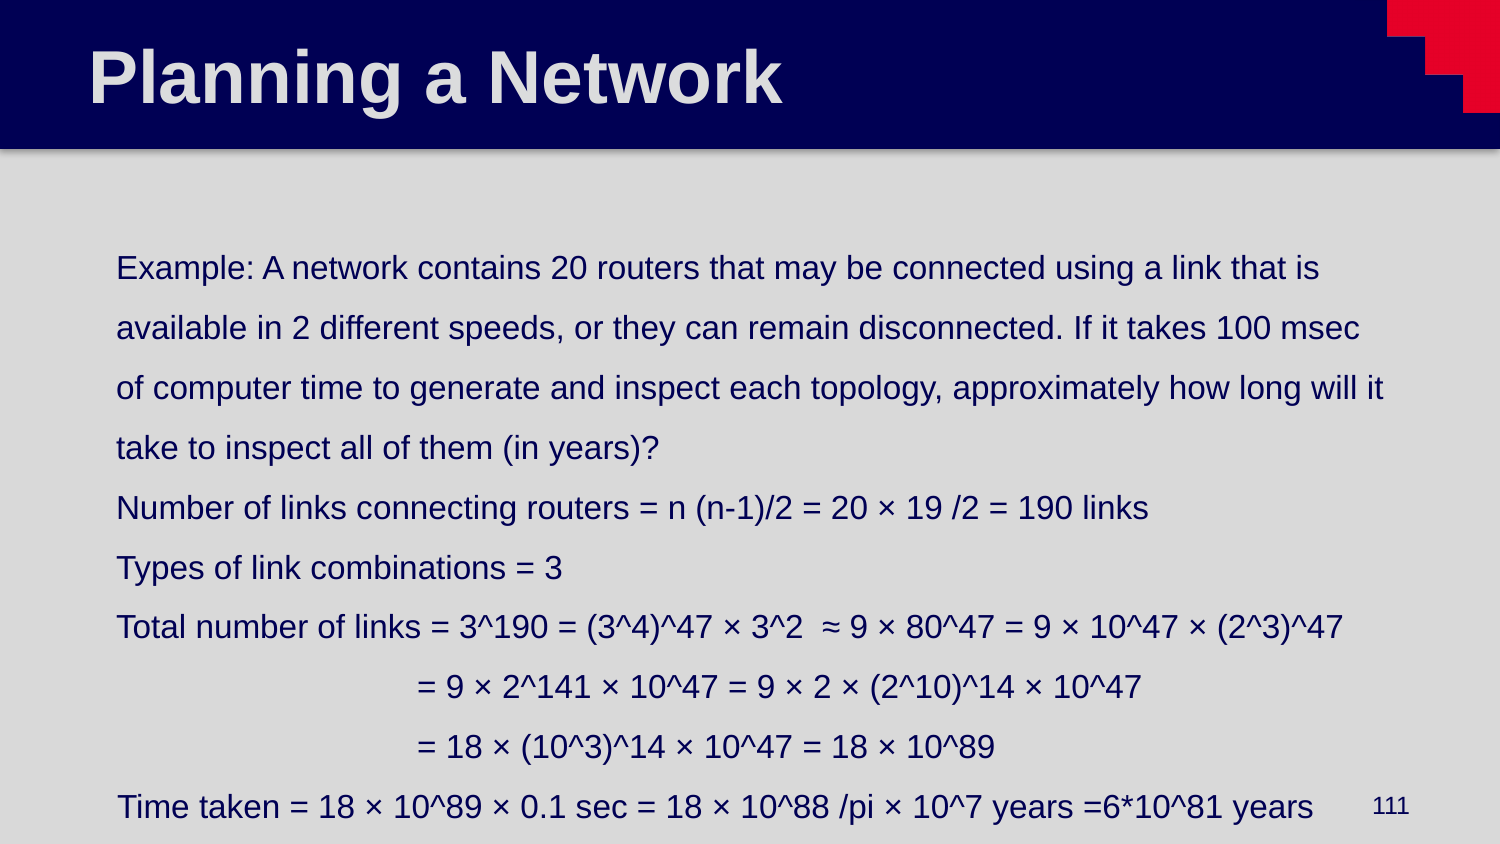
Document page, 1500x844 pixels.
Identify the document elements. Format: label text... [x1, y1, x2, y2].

picture [1387, 0, 1500, 113]
title Planning a Network [0, 0, 1356, 150]
slide_number 111 [1074, 782, 1425, 827]
list Example: A network contains 20 routers that may be connected using a link that is available in 2 different speeds, or they can remain disconnected. If it takes 100 msec of computer time to generate and inspect each topology, approximately how long will it take to inspect all of them (in years)? Number of links connecting routers = n (n-1)/2 = 20 × 19 /2 = 190 links Types of link combinations = 3 Total number of links = 3^190 = (3^4)^47 × 3^2 ≈ 9 × 80^47 = 9 × 10^47 × (2^3)^47 = 9 × 2^141 × 10^47 = 9 × 2 × (2^10)^14 × 10^47 = 18 × (10^3)^14 × 10^47 = 18 × 10^89 Time taken = 18 × 10^89 × 0.1 sec = 18 × 10^88 /pi × 10^7 years =6*10^81 years [73, 196, 1424, 754]
